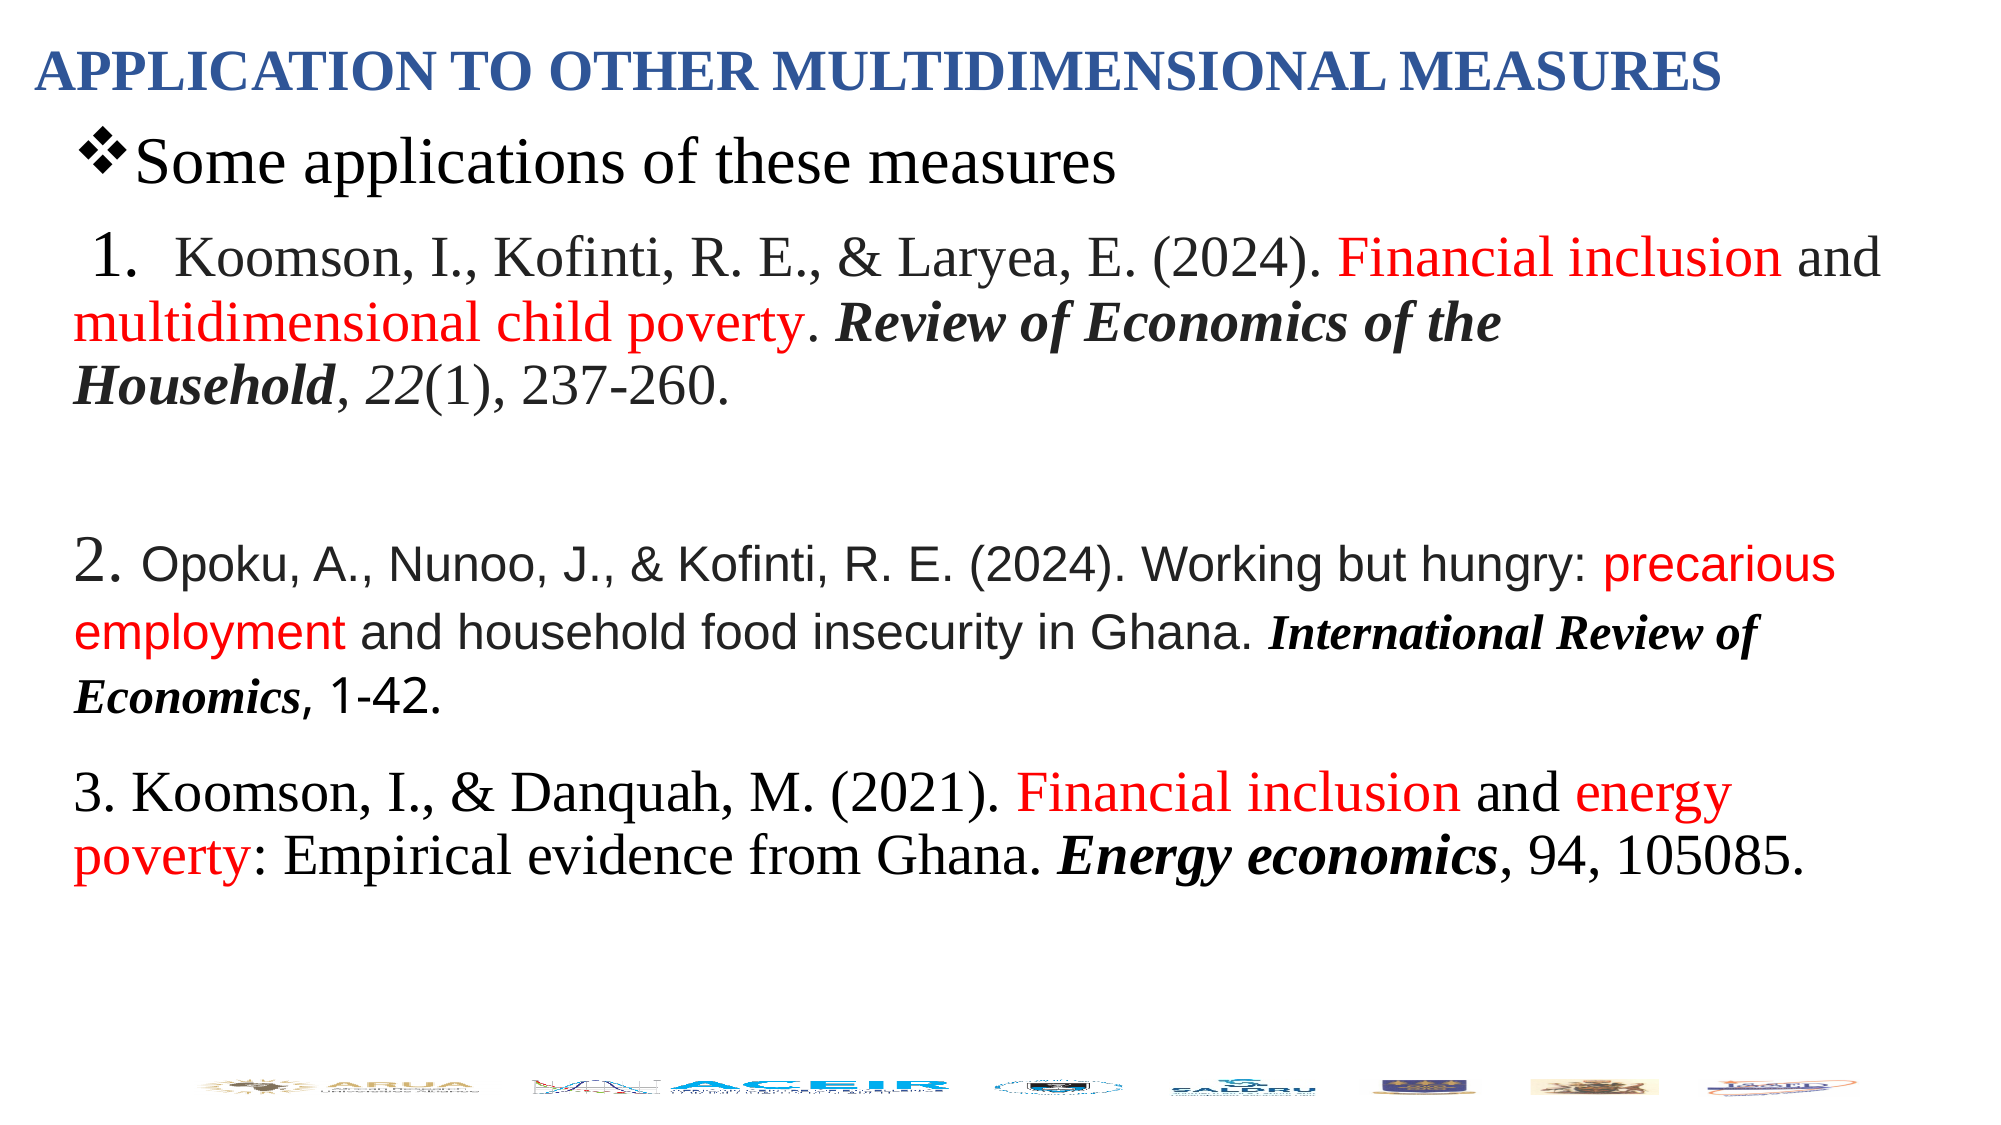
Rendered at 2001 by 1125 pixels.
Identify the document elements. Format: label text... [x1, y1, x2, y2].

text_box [194, 1078, 1860, 1097]
list Some applications of these measures 1. Koomson, I., Kofinti, R. E., & Laryea, E. (2024). Financial inclusion and multidimensional child poverty. Review of Economics of the Household, 22(1), 237-260. 2. Opoku, A., Nunoo, J., & Kofinti, R. E. (2024). Working but hungry: precarious employment and household food insecurity in Ghana. International Review of Economics, 1-42. 3. Koomson, I., & Danquah, M. (2021). Financial inclusion and energy poverty: Empirical evidence from Ghana. Energy economics, 94, 105085. [58, 118, 1943, 1010]
title APPLICATION TO OTHER MULTIDIMENSIONAL MEASURES [19, 23, 2000, 119]
